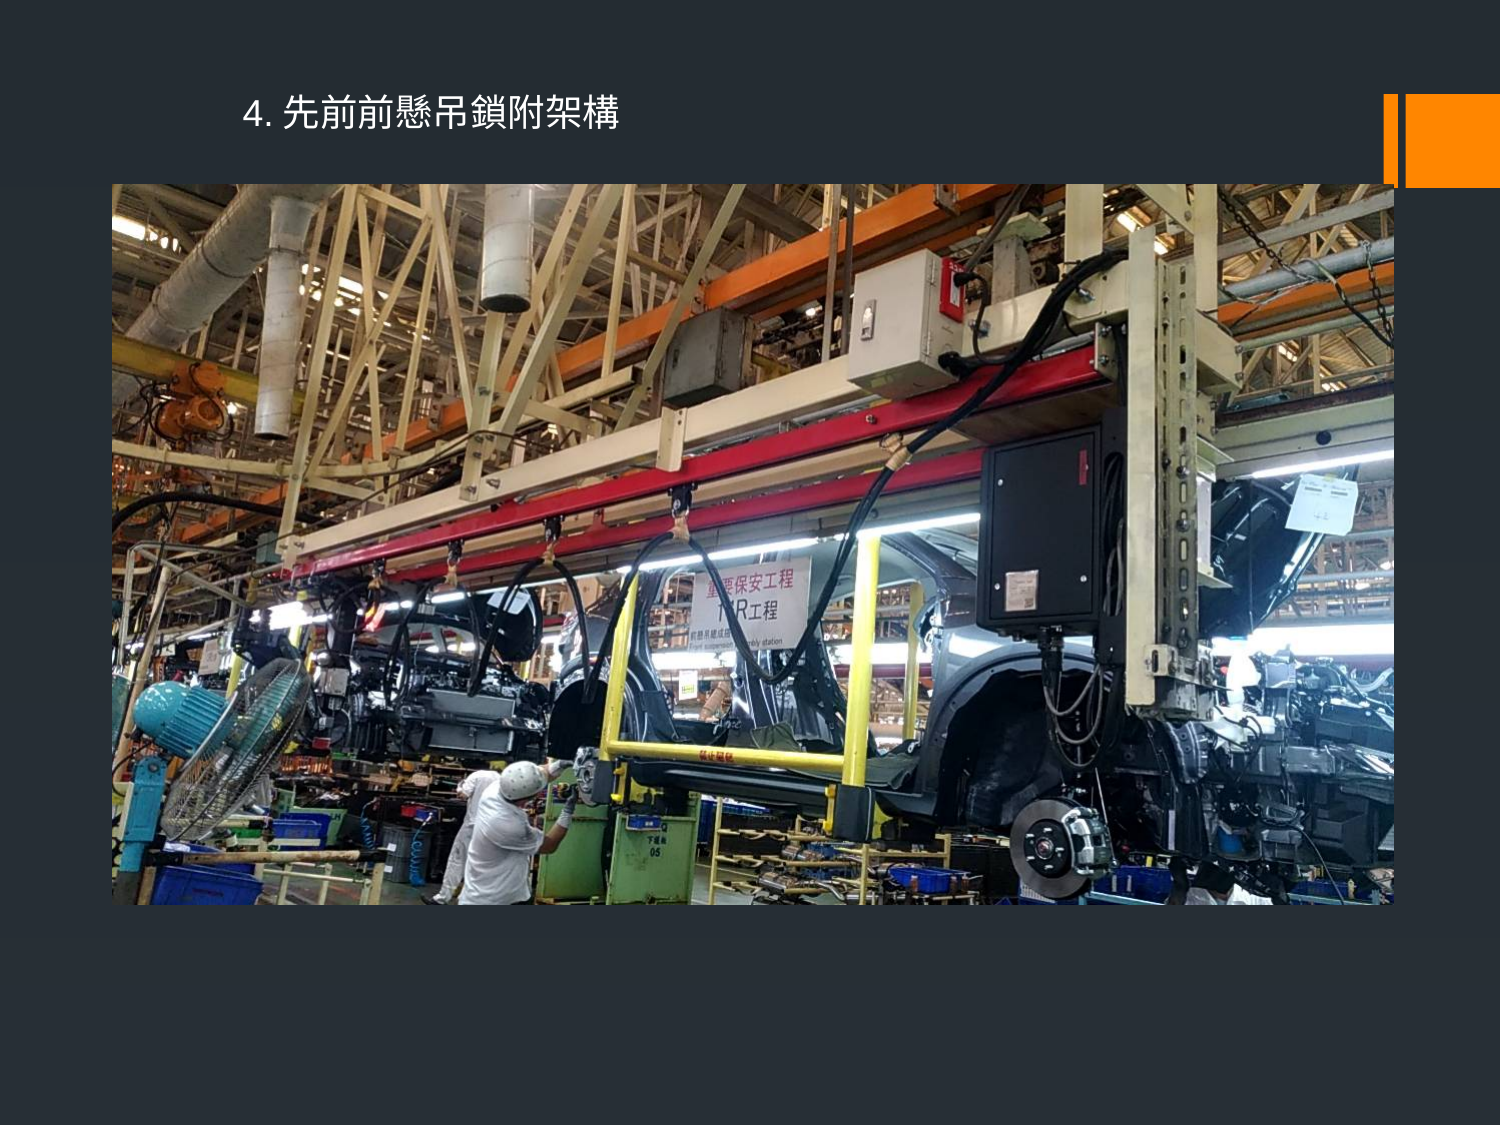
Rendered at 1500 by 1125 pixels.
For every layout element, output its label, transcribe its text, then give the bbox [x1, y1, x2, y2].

text_box 4.先前前懸吊鎖附架構 [227, 81, 636, 142]
picture [111, 183, 1394, 906]
